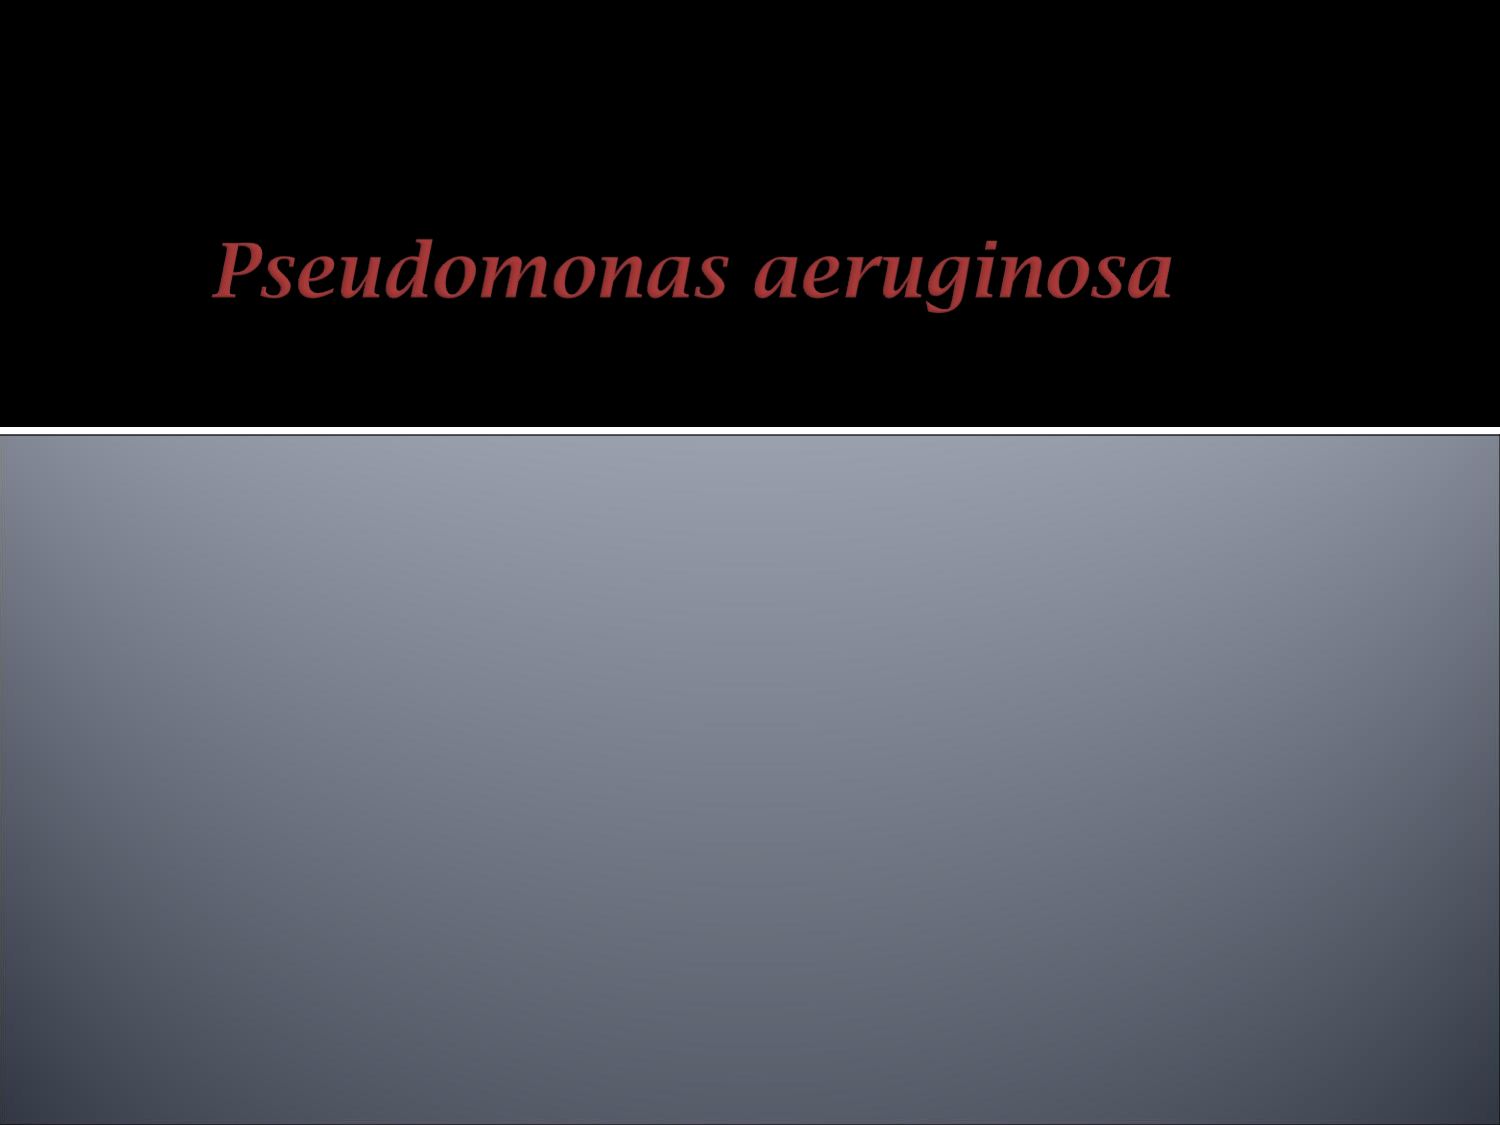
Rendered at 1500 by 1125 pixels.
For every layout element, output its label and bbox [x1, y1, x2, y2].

text_box [0, 0, 1500, 1125]
